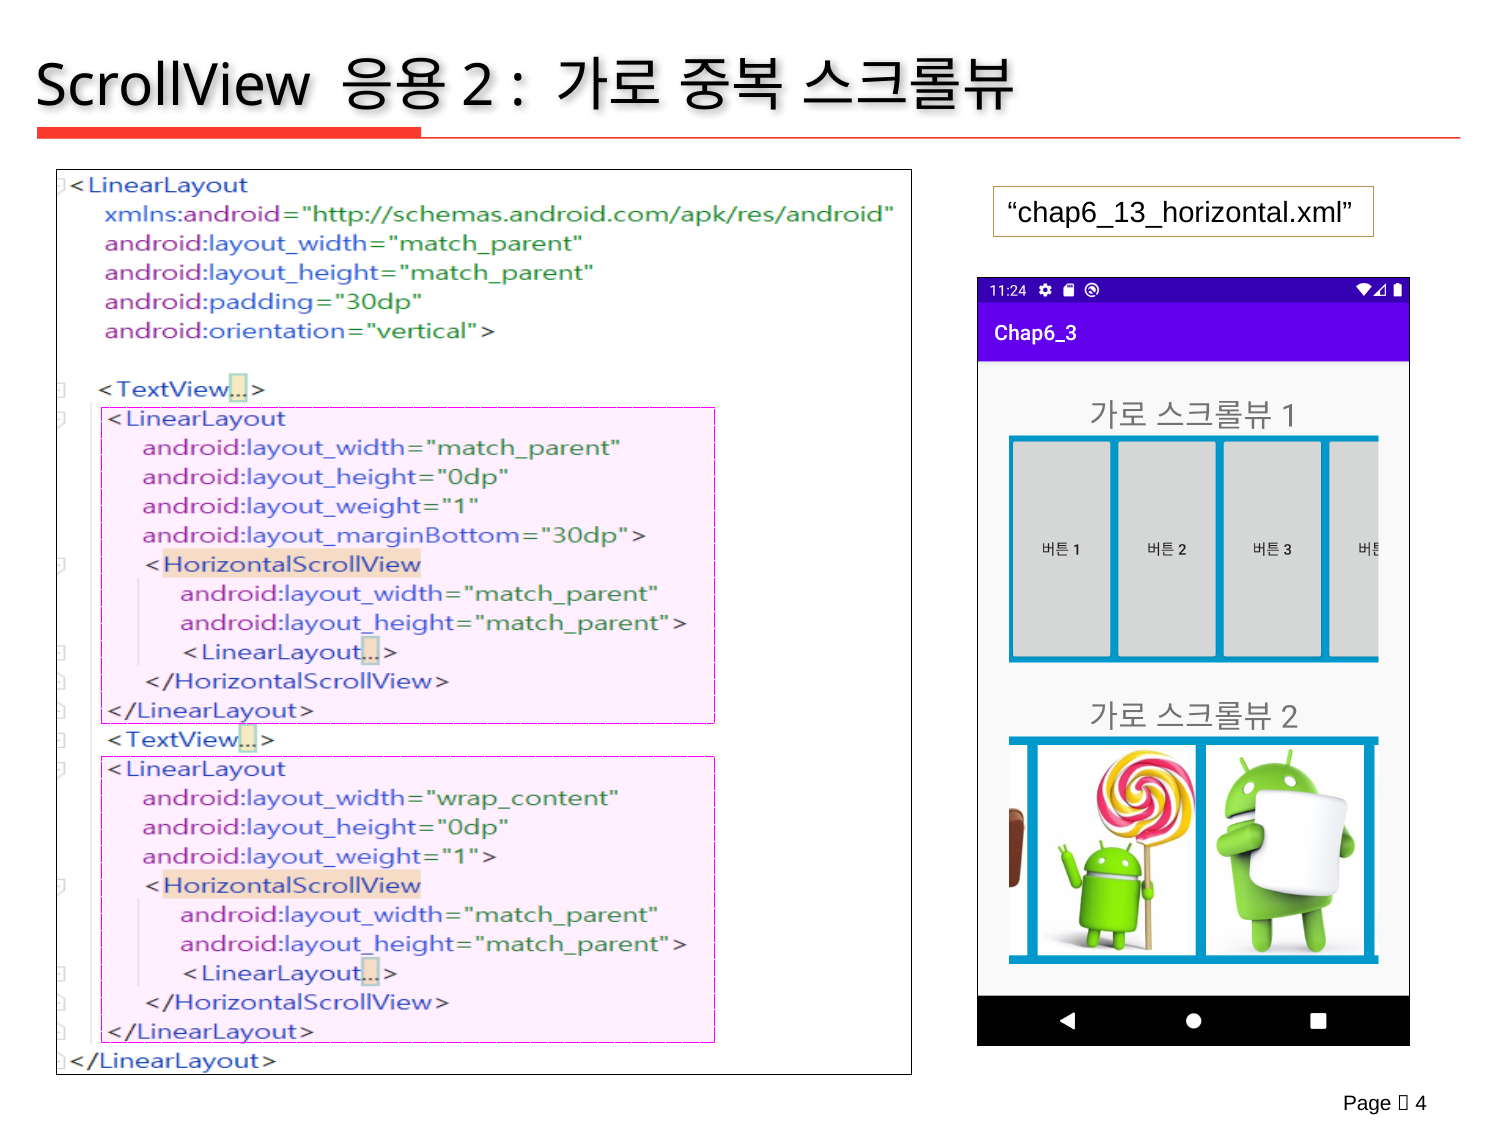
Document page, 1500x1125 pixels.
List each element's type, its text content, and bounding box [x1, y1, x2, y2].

title ScrollView 응용2 : 가로 중복 스크롤뷰 [35, 47, 1434, 142]
picture [977, 277, 1410, 1046]
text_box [56, 169, 912, 1075]
text_box “chap6_13_horizontal.xml” [993, 186, 1374, 237]
